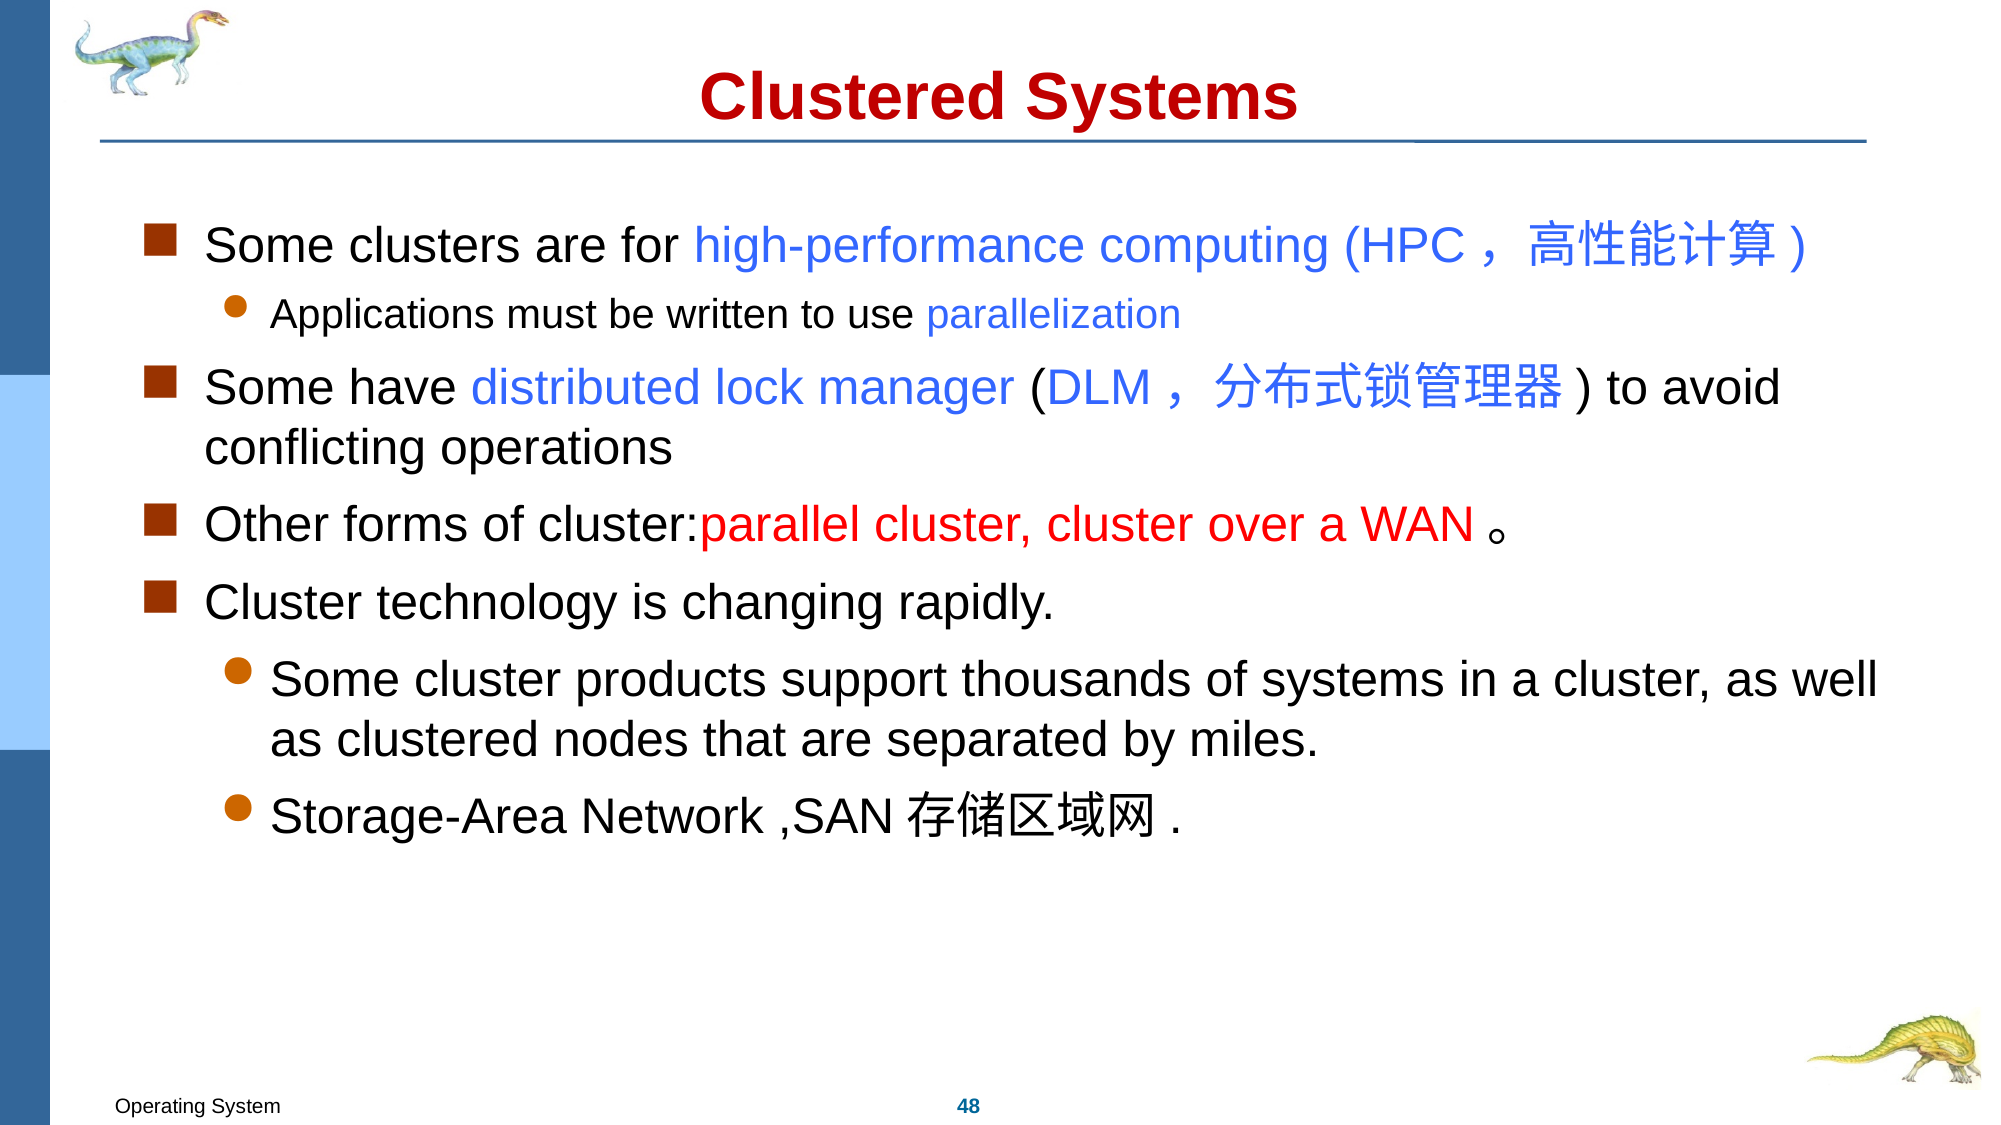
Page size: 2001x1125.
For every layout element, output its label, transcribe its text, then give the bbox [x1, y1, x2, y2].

picture [1804, 1007, 1982, 1090]
picture [62, 0, 246, 105]
title Clustered Systems [99, 45, 1900, 141]
list Some clusters are for high-performance computing (HPC，高性能计算) Applications must be written to use parallelization Some have distributed lock manager (DLM，分布式锁管理器) to avoid conflicting operations Other forms of cluster:parallel cluster, cluster over a WAN。 Cluster technology is changing rapidly. Some cluster products support thousands of systems in a cluster, as well as clustered nodes that are separated by miles. Storage-Area Network ,SAN存储区域网. [132, 204, 1900, 948]
